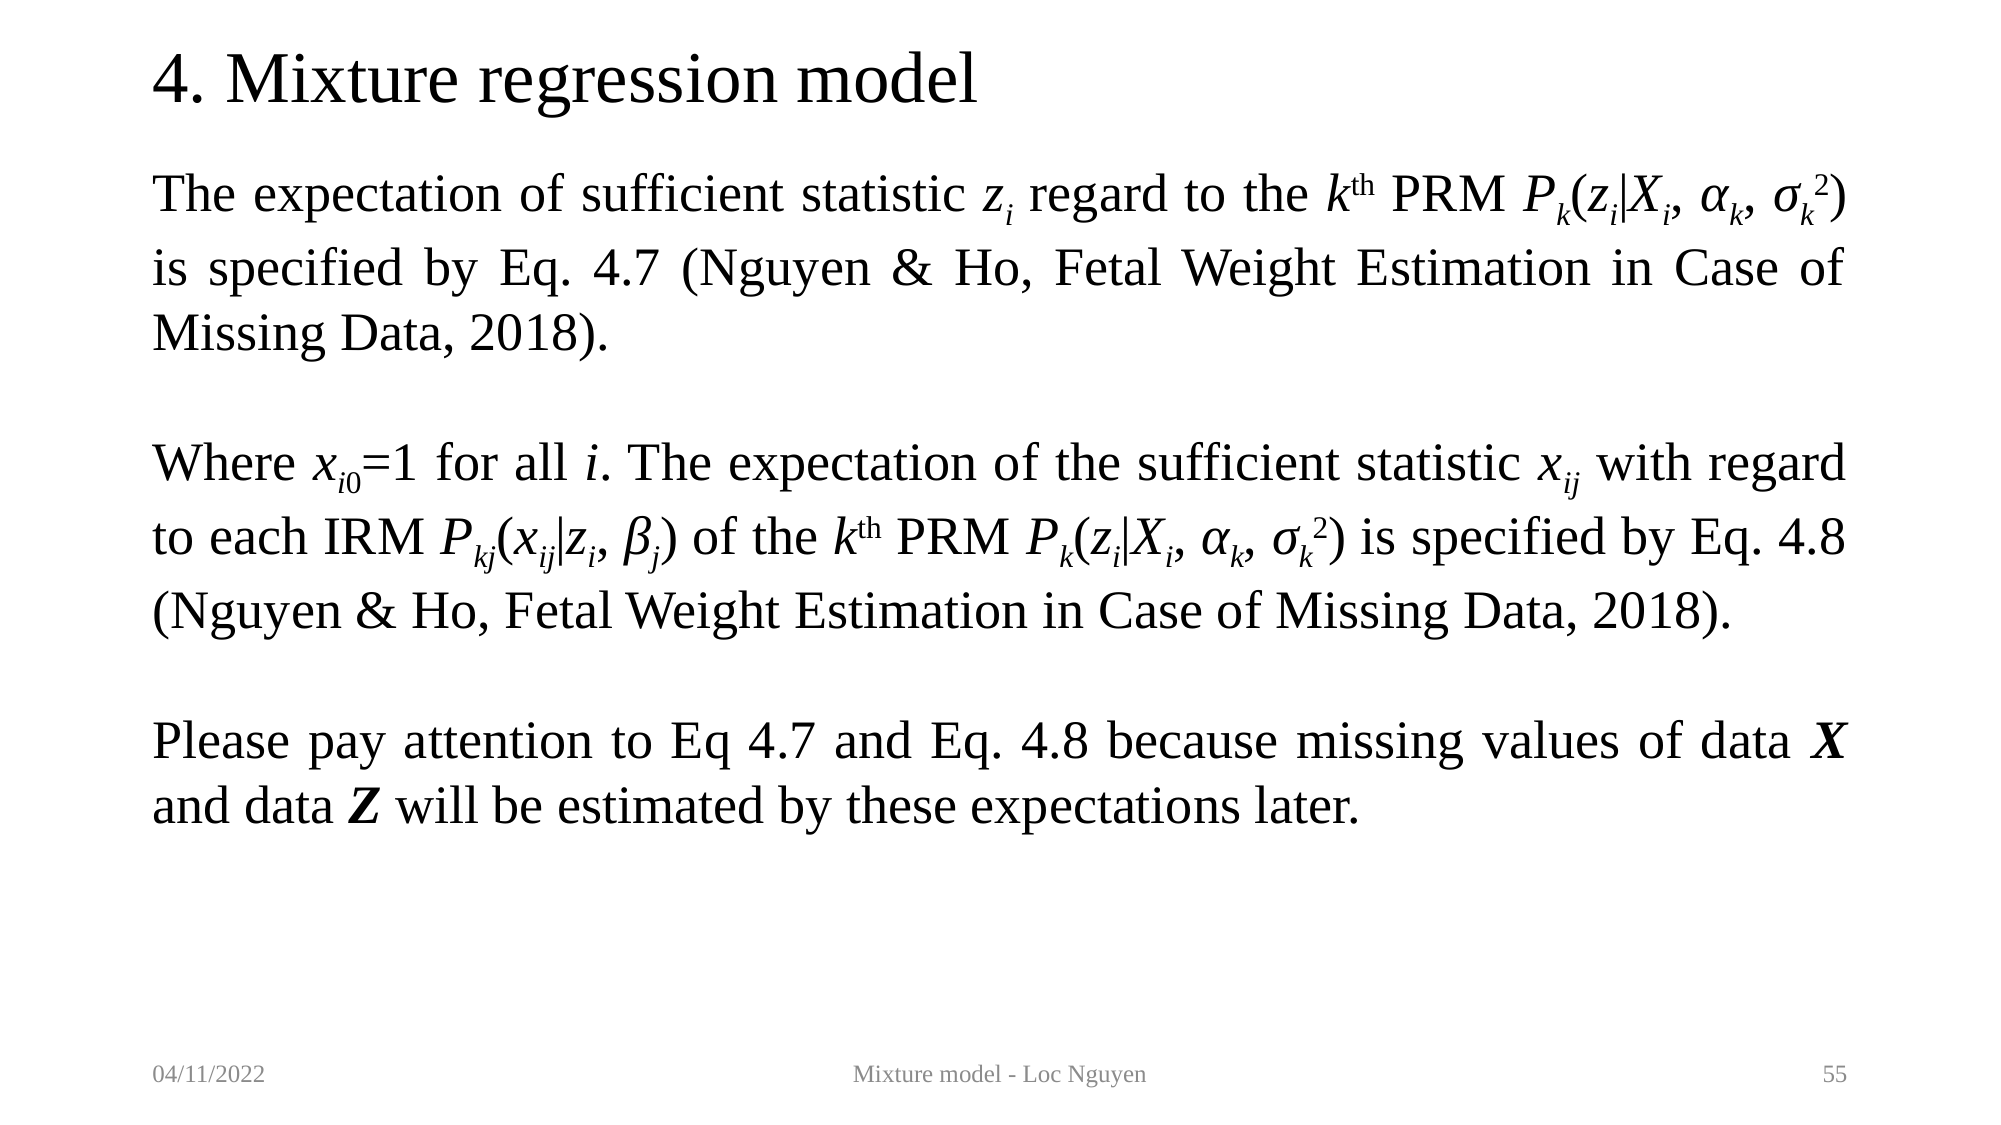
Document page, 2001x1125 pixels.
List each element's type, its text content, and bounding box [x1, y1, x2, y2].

footer Mixture model - Loc Nguyen [662, 1042, 1338, 1103]
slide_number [137, 1042, 588, 1103]
title 4. Mixture regression model [137, 19, 1863, 128]
slide_number 55 [1412, 1042, 1863, 1103]
